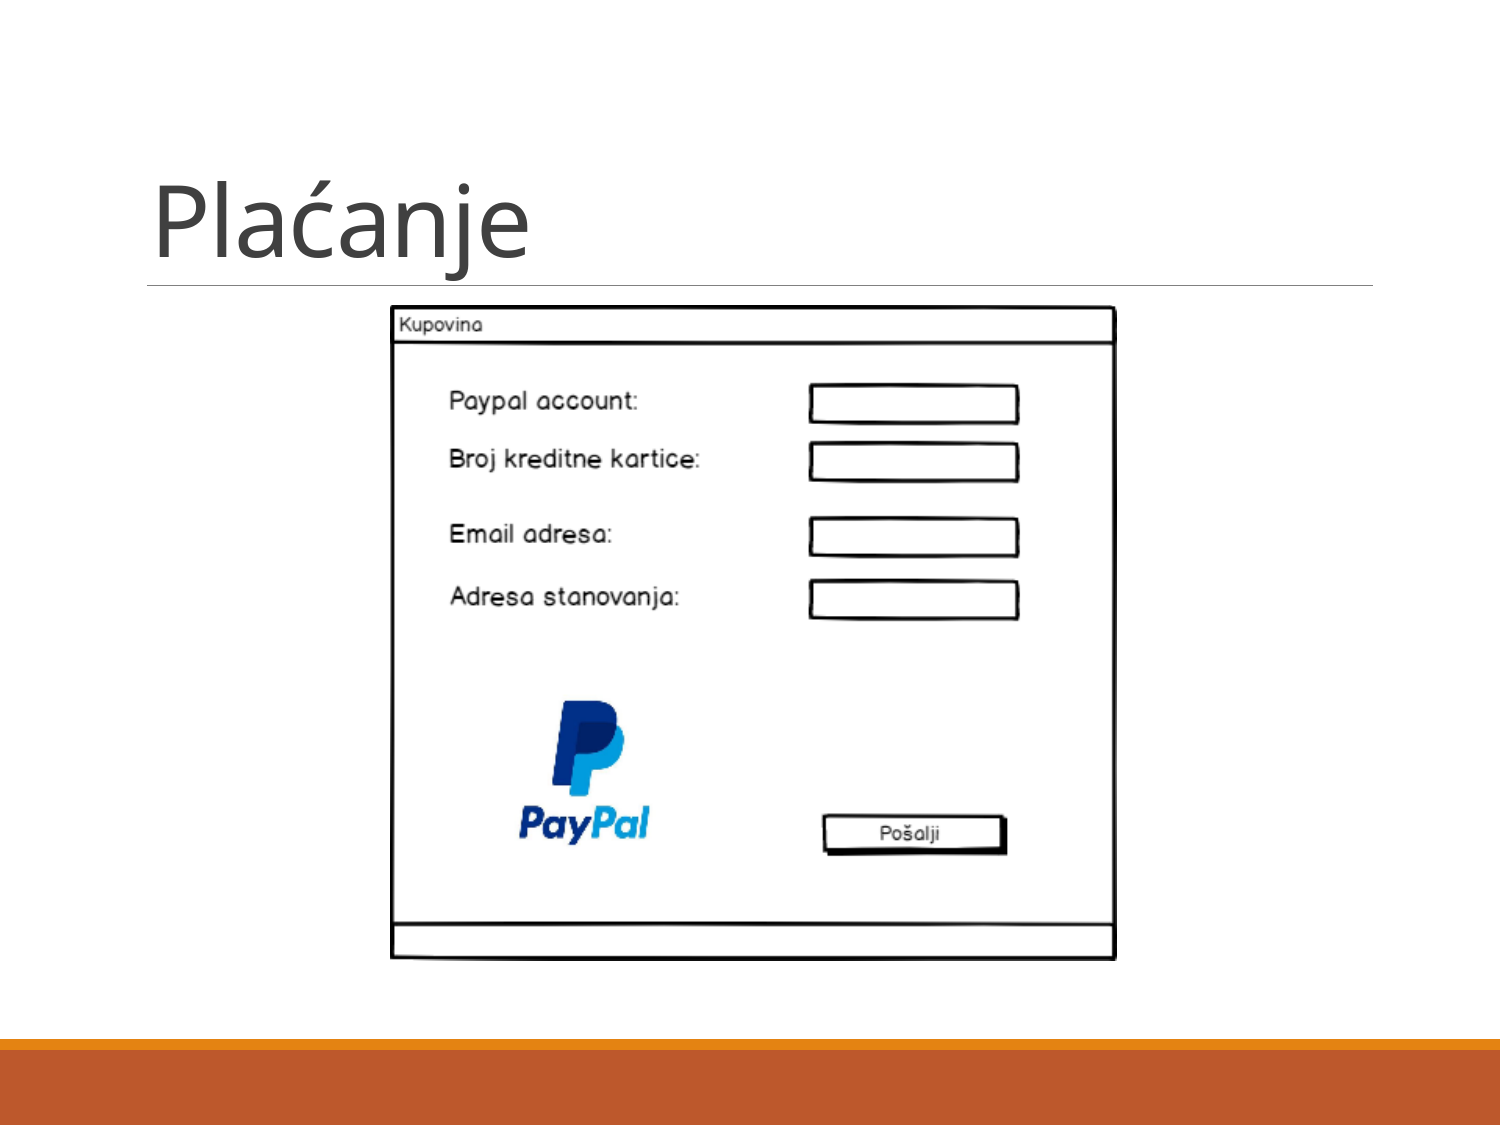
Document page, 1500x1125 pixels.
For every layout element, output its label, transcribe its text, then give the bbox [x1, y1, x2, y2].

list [389, 304, 1118, 961]
title Plaćanje [135, 47, 1373, 285]
